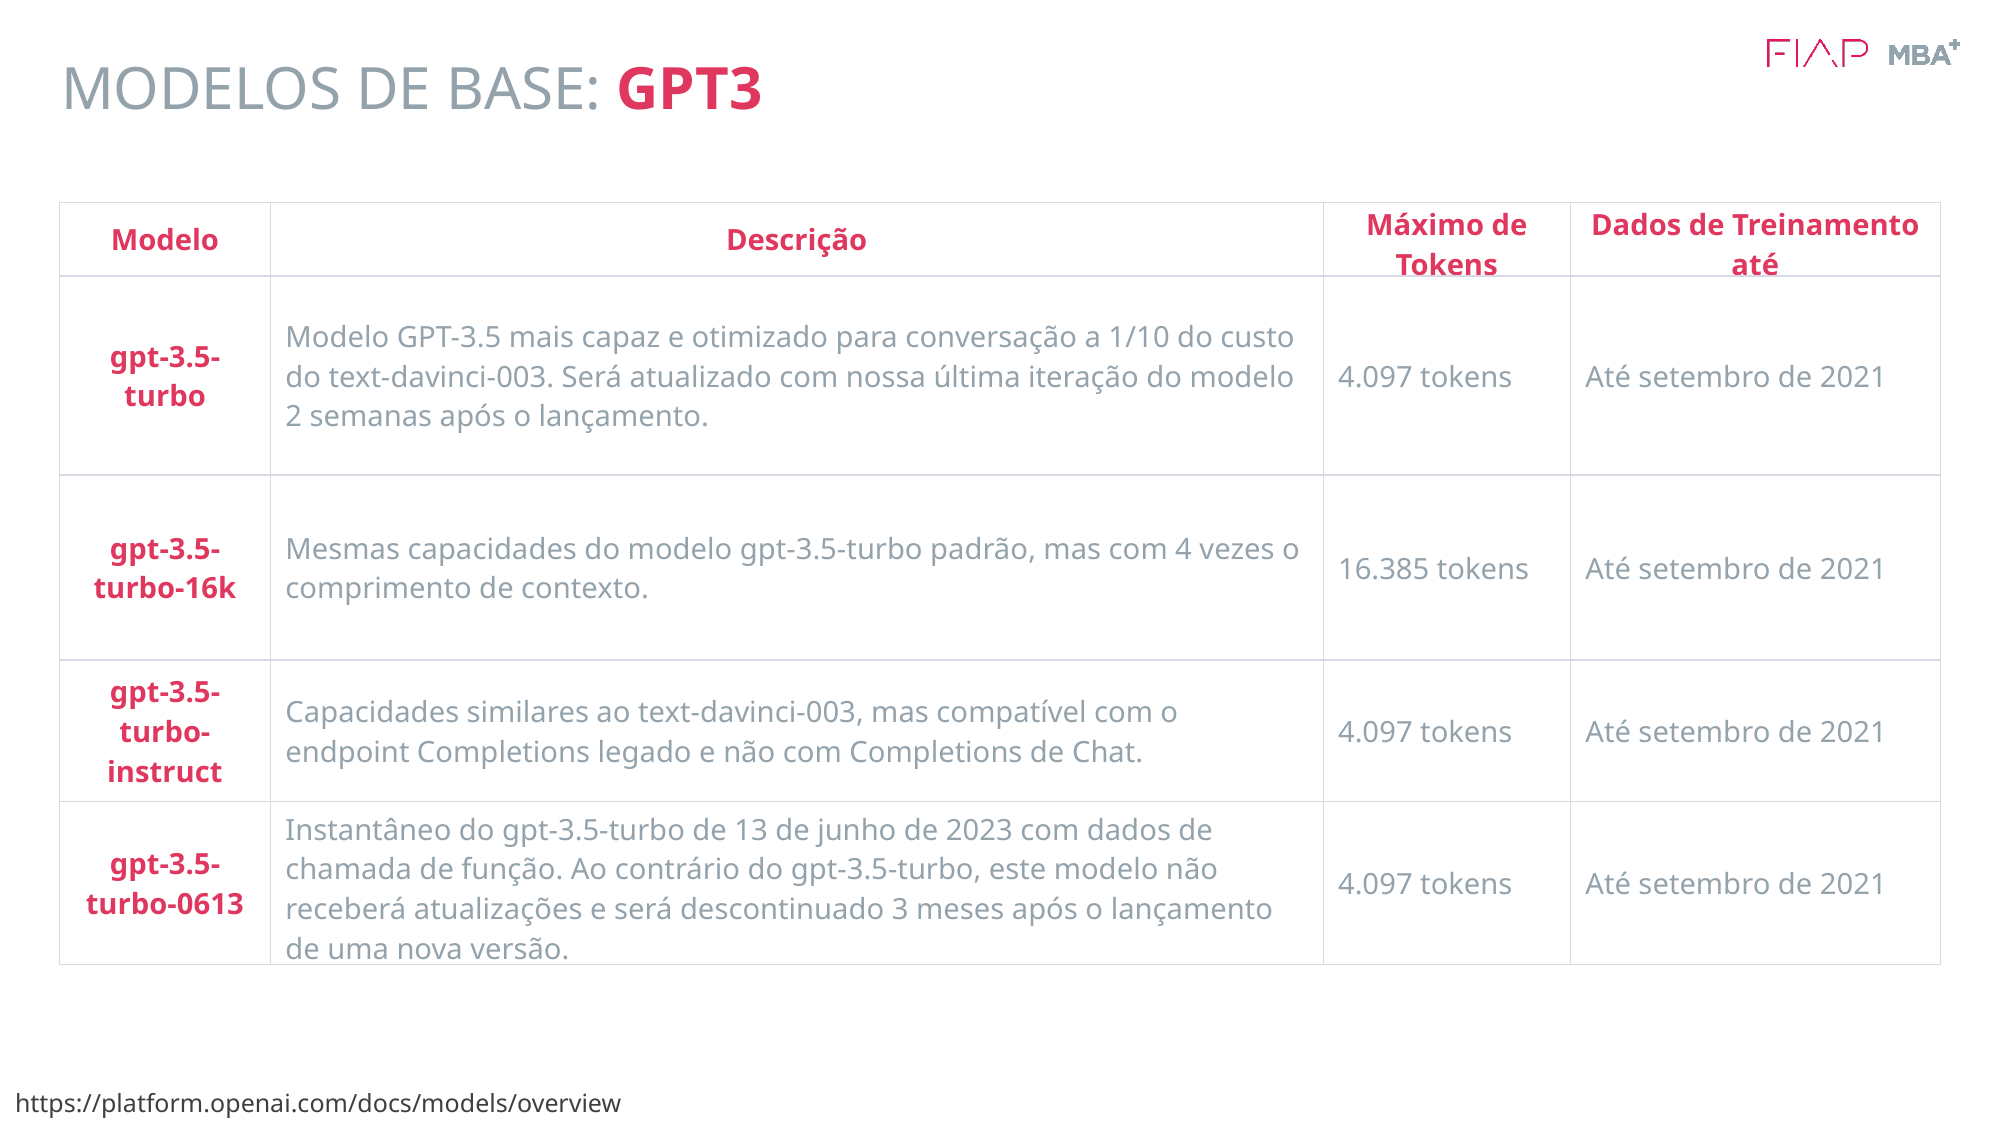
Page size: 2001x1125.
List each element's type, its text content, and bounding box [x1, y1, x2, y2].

table_cell 4.097 tokens [1324, 277, 1570, 474]
table_cell gpt-3.5-turbo [60, 277, 270, 474]
table_cell Até setembro de 2021 [1571, 476, 1940, 659]
table_cell 16.385 tokens [1324, 476, 1570, 659]
table_cell gpt-3.5-turbo-0613 [60, 802, 270, 964]
title MODELOS DE BASE: GPT3 [46, 43, 1771, 138]
table_cell Até setembro de 2021 [1571, 661, 1940, 801]
table_cell Até setembro de 2021 [1571, 802, 1940, 964]
picture [1767, 39, 1868, 67]
table_cell Até setembro de 2021 [1571, 277, 1940, 474]
picture [1888, 36, 1961, 66]
table_cell gpt-3.5-turbo-16k [60, 476, 270, 659]
table_header Máximo de Tokens [1324, 203, 1570, 275]
text_box https://platform.openai.com/docs/models/overview [0, 1079, 861, 1125]
table_cell Modelo GPT-3.5 mais capaz e otimizado para conversação a 1/10 do custo do text-davinci-003. Será atualizado com nossa última iteração do modelo 2 semanas após o lançamento. [271, 277, 1323, 474]
table_header Dados de Treinamento até [1571, 203, 1940, 275]
table_cell 4.097 tokens [1324, 661, 1570, 801]
table_cell Capacidades similares ao text-davinci-003, mas compatível com o endpoint Completions legado e não com Completions de Chat. [271, 661, 1323, 801]
table_cell 4.097 tokens [1324, 802, 1570, 964]
table_cell Instantâneo do gpt-3.5-turbo de 13 de junho de 2023 com dados de chamada de função. Ao contrário do gpt-3.5-turbo, este modelo não receberá atualizações e será descontinuado 3 meses após o lançamento de uma nova versão. [271, 802, 1323, 964]
table_header Descrição [271, 203, 1323, 275]
table_header Modelo [60, 203, 270, 275]
table_cell gpt-3.5-turbo-instruct [60, 661, 270, 801]
table_cell Mesmas capacidades do modelo gpt-3.5-turbo padrão, mas com 4 vezes o comprimento de contexto. [271, 476, 1323, 659]
